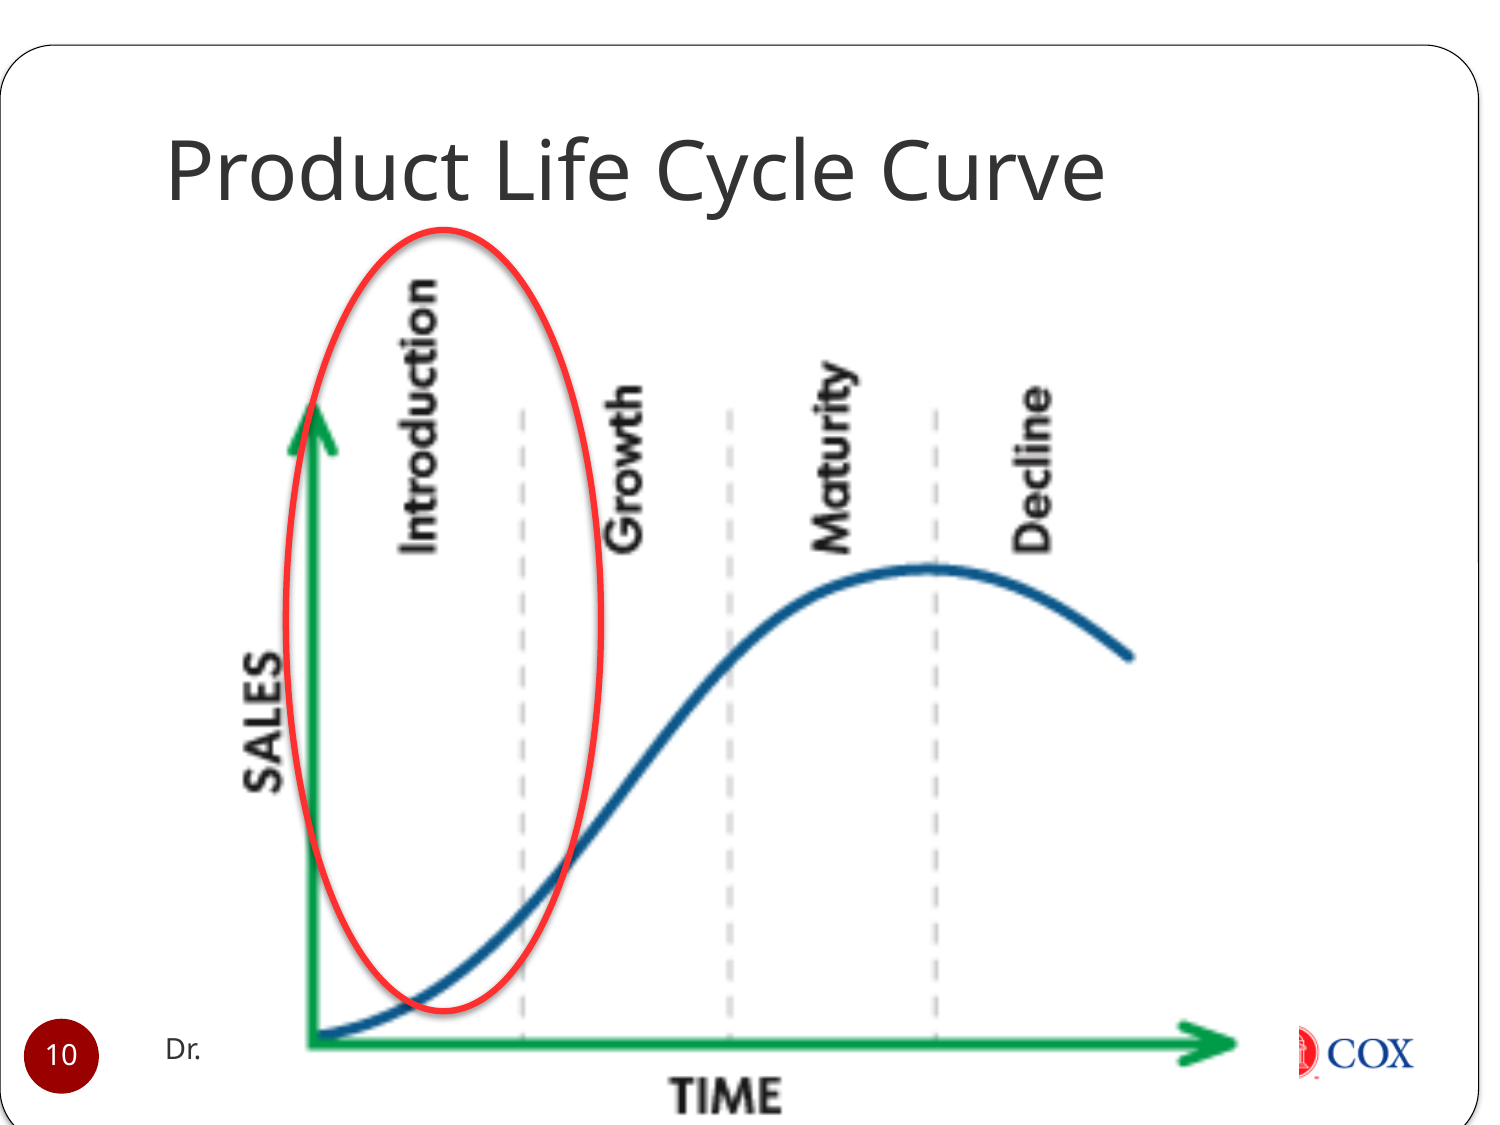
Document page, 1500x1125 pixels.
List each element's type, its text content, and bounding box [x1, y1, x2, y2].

slide_number 10 [23, 1018, 99, 1094]
footer Dr. Morgan K. Ward [150, 1012, 195, 1088]
text_box [390, 229, 497, 252]
picture [200, 253, 1427, 1125]
title Product Life Cycle Curve [150, 45, 1425, 233]
